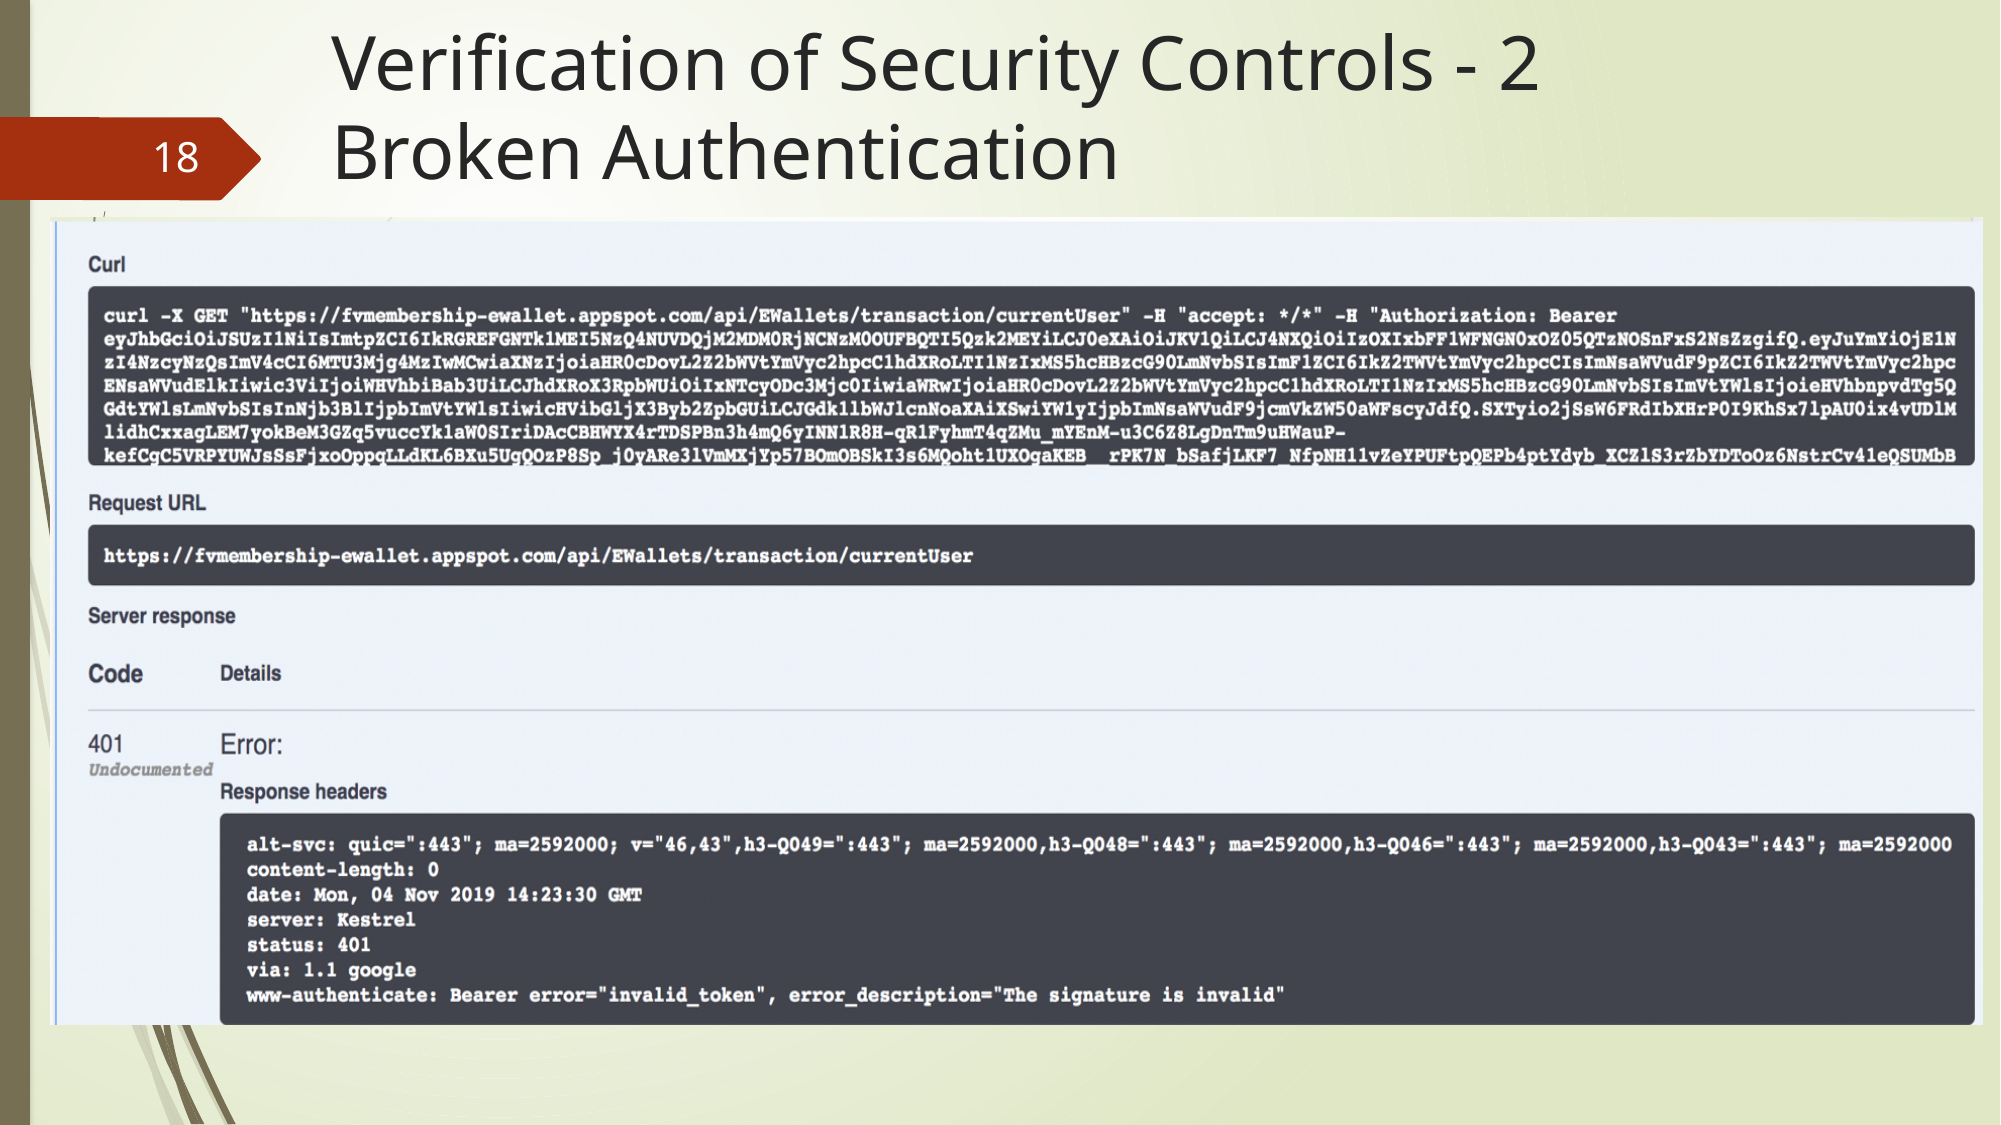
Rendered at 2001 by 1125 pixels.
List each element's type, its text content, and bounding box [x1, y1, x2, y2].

title Verification of Security Controls - 2 Broken Authentication [316, 7, 1888, 214]
picture [50, 217, 1984, 1025]
slide_number 18 [87, 129, 216, 190]
